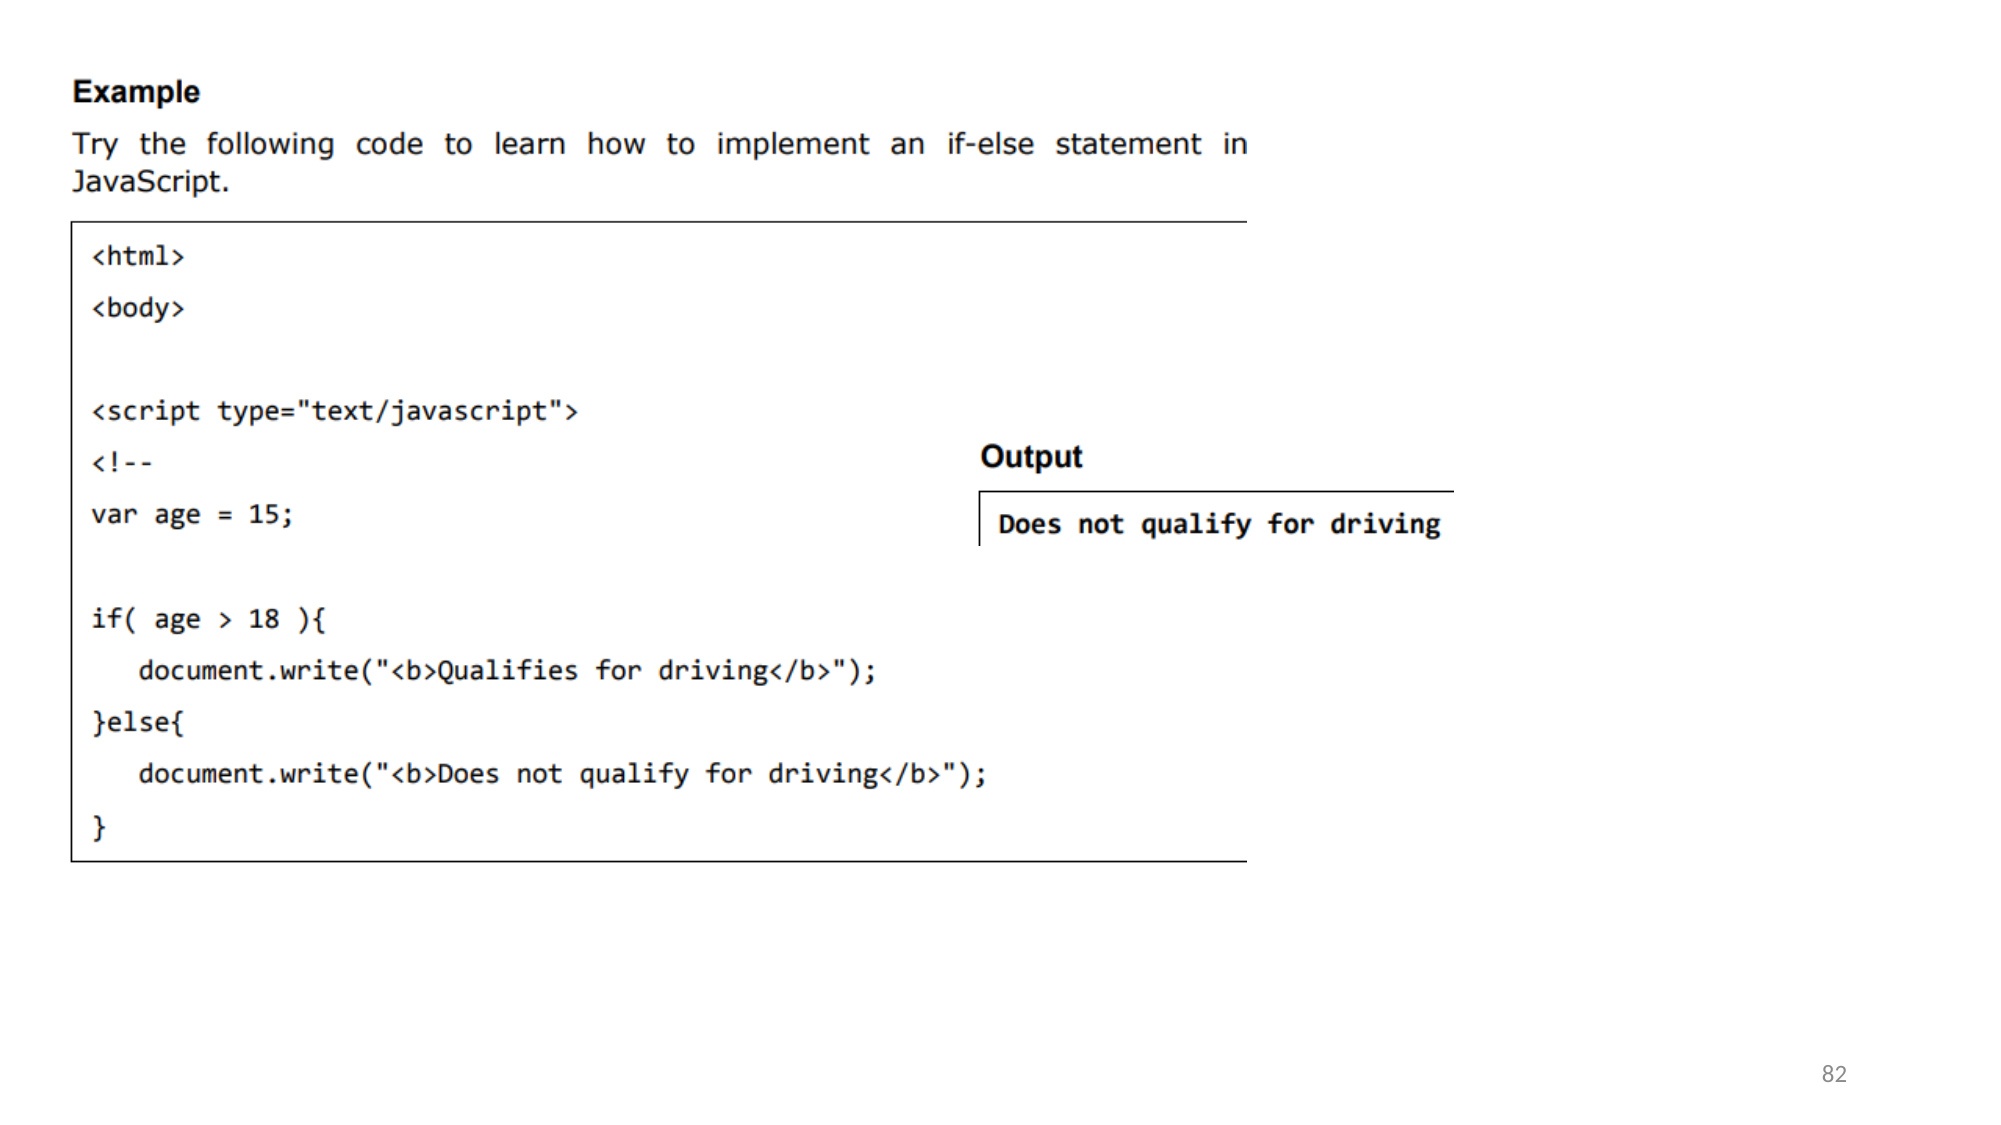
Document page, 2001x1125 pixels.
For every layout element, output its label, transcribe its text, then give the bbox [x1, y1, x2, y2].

slide_number 82 [1412, 1042, 1863, 1103]
picture [60, 65, 1454, 872]
